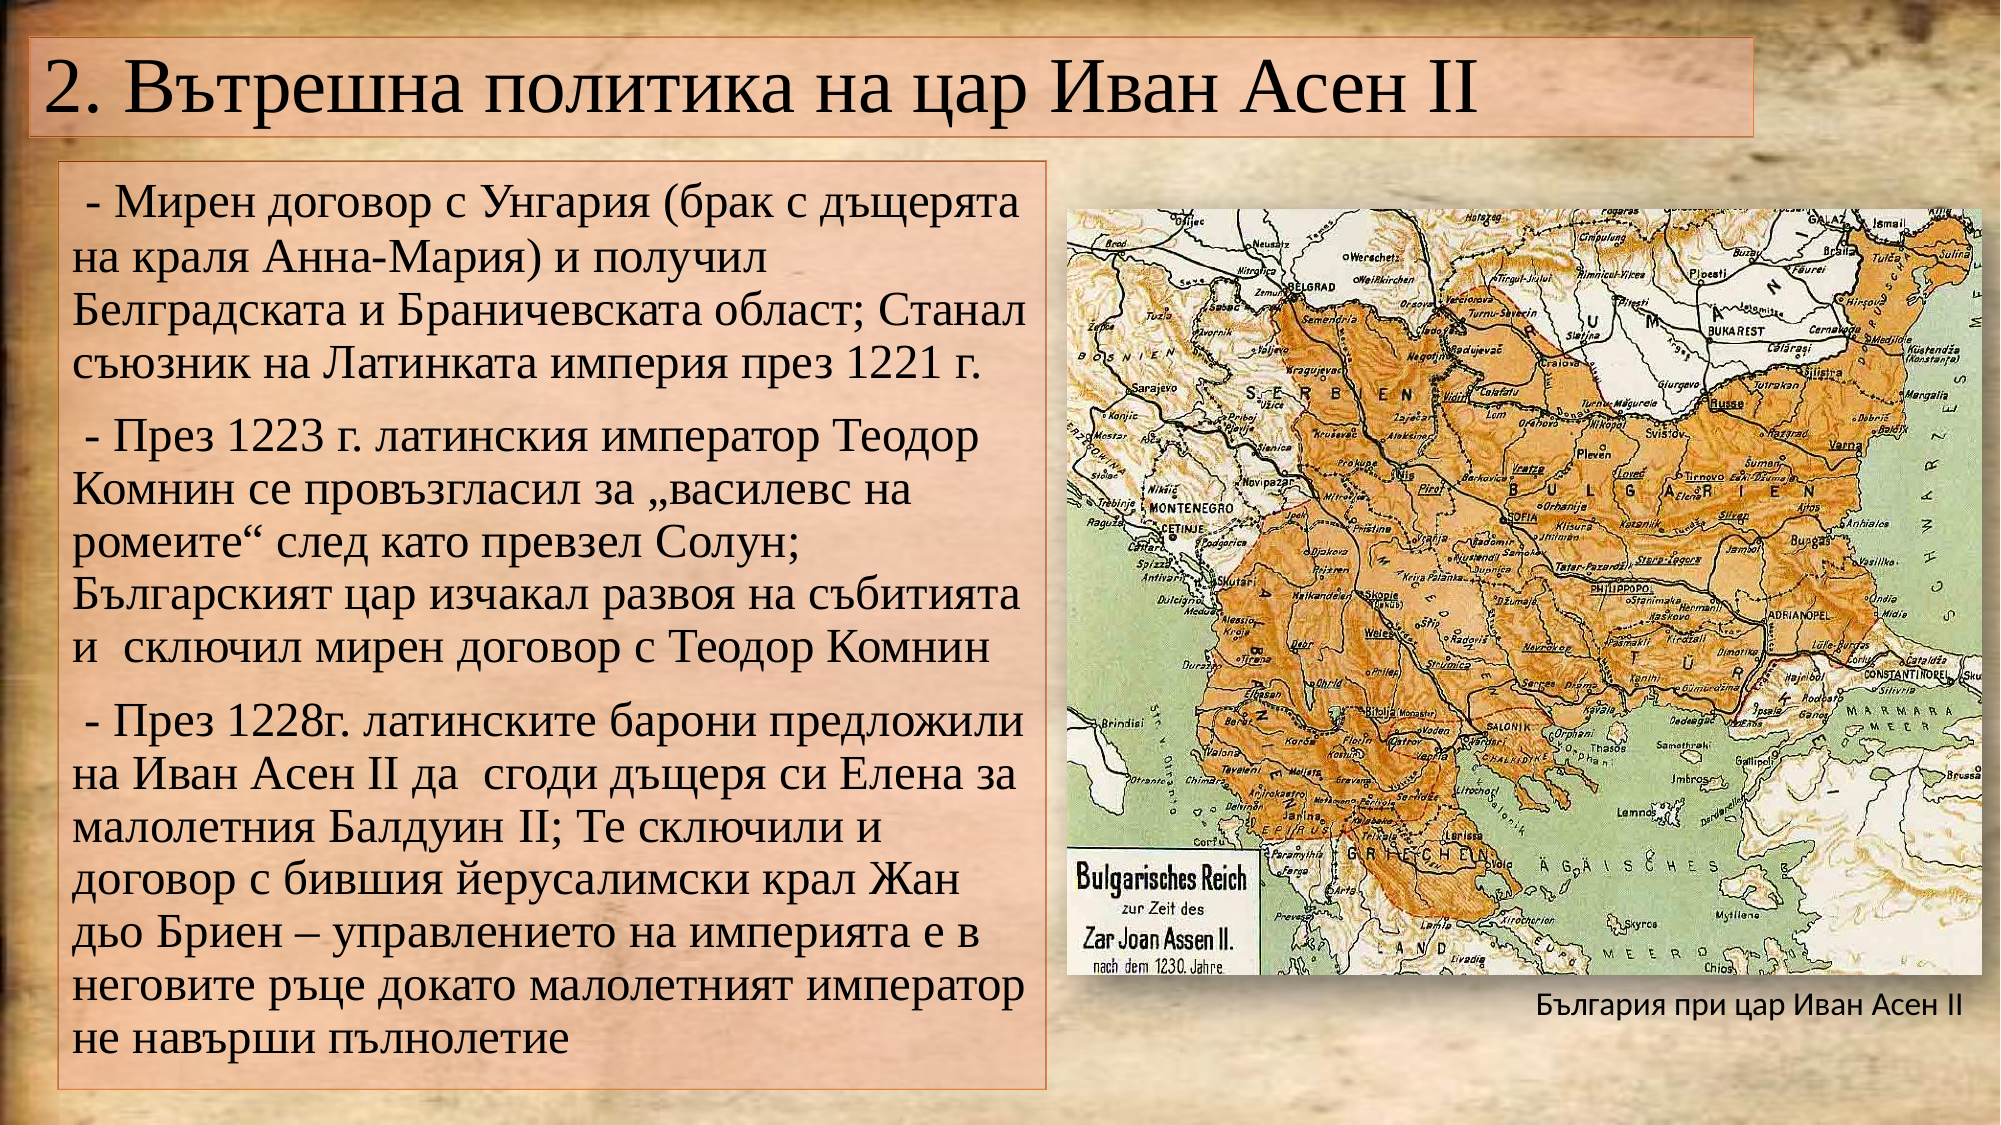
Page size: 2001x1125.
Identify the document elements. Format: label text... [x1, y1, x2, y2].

title 2. Вътрешна политика на цар Иван Асен II [29, 36, 1754, 138]
picture [0, 0, 2001, 1125]
text_box България при цар Иван Асен II [1521, 975, 1979, 1030]
list - Мирен договор с Унгария (брак с дъщерята на краля Анна-Мария) и получил Белградската и Браничевската област; Станал съюзник на Латинката империя през 1221 г. - През 1223 г. латинския император Теодор Комнин се провъзгласил за „василевс на ромеите“ след като превзел Солун; Българският цар изчакал развоя на събитията и сключил мирен договор с Теодор Комнин - През 1228г. латинските барони предложили на Иван Асен II да сгоди дъщеря си Елена за малолетния Балдуин II; Те сключили и договор с бившия йерусалимски крал Жан дьо Бриен – управлението на империята е в неговите ръце докато малолетният император не навърши пълнолетие [57, 160, 1047, 1090]
